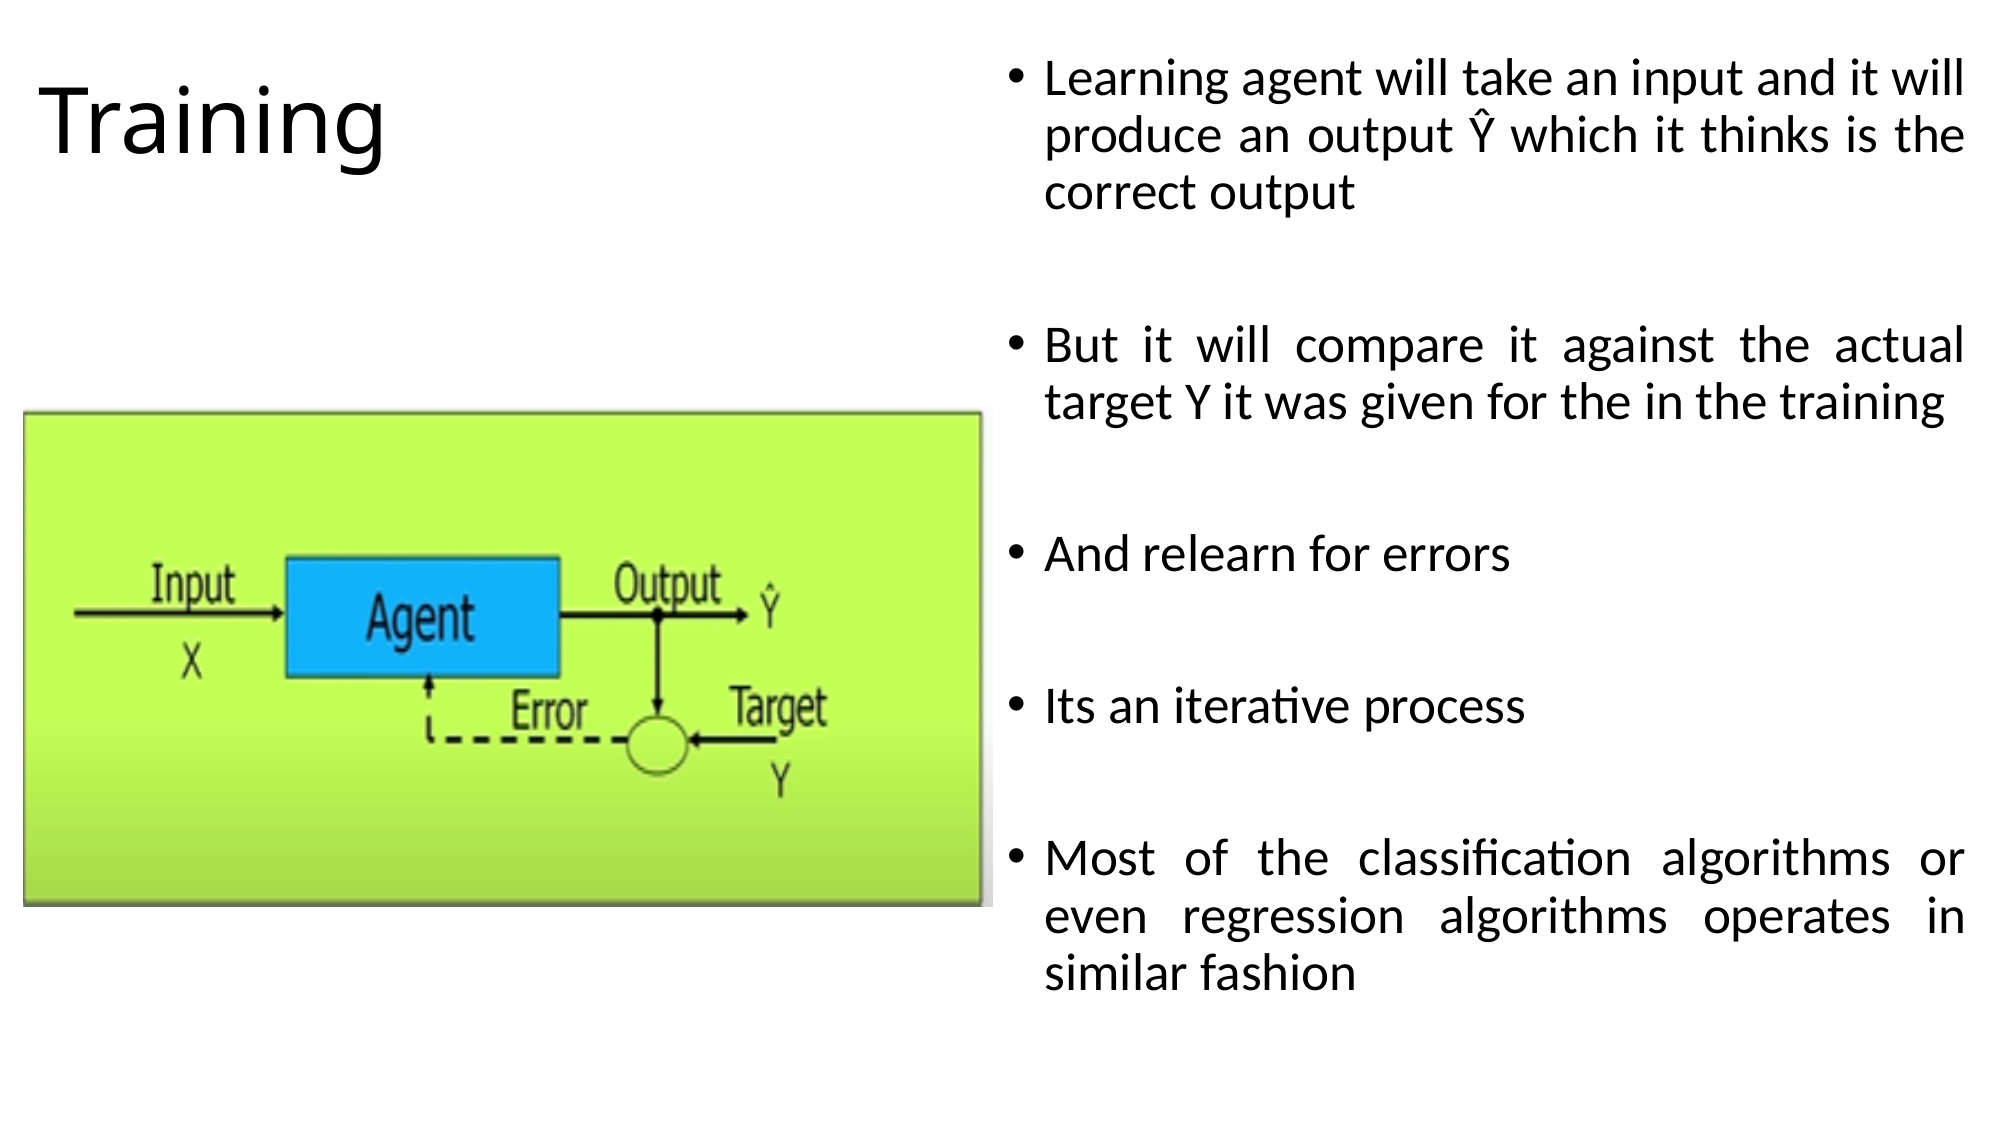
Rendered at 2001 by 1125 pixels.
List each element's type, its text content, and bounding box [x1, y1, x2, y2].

picture [23, 406, 993, 907]
list Learning agent will take an input and it will produce an output Ŷ which it thinks is the correct output But it will compare it against the actual target Y it was given for the in the training And relearn for errors Its an iterative process Most of the classification algorithms or even regression algorithms operates in similar fashion [992, 42, 1982, 1014]
title Training [23, 15, 1749, 233]
